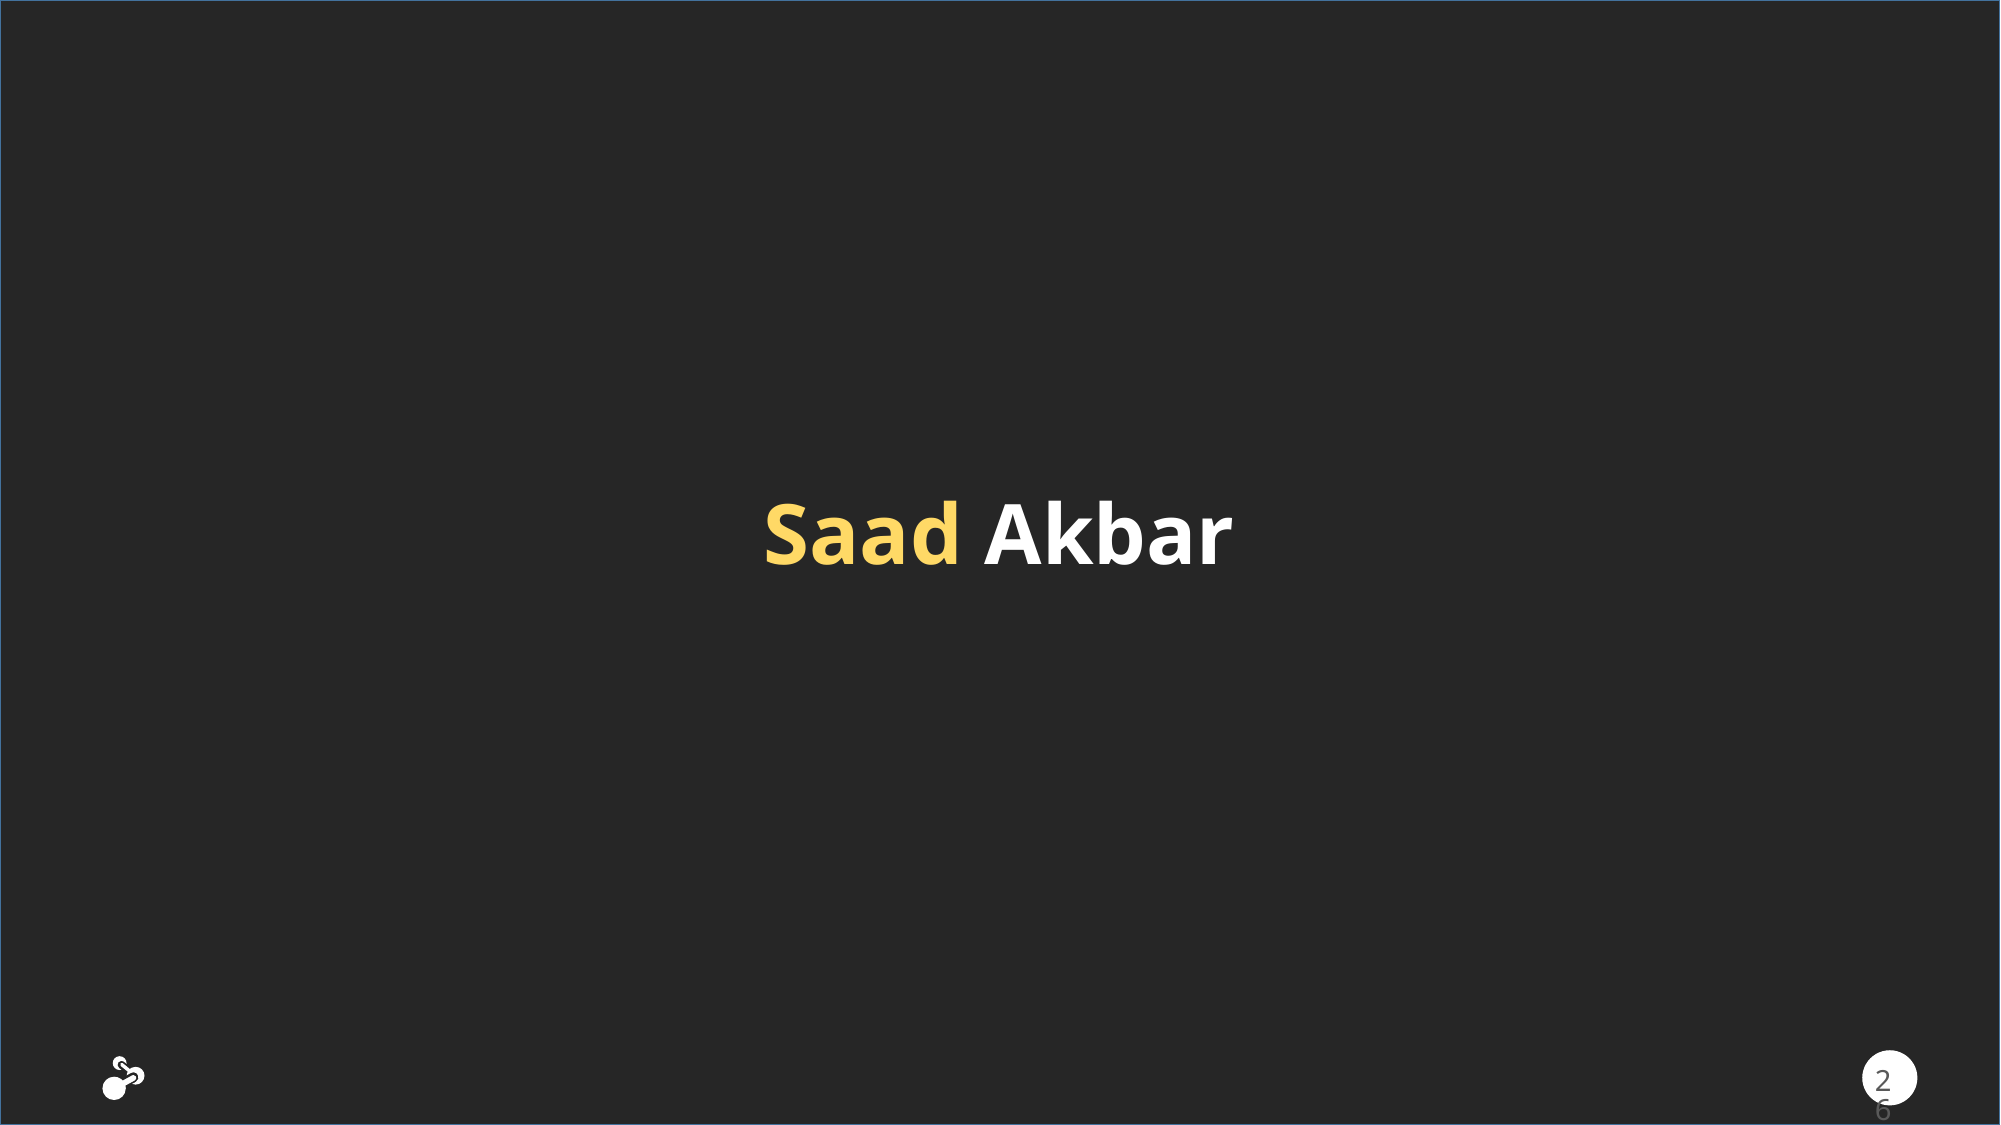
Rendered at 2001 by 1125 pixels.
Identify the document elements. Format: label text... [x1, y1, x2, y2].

text_box Saad Akbar [249, 486, 1750, 590]
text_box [1859, 1050, 1920, 1106]
text_box [0, 0, 2000, 1125]
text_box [102, 1056, 145, 1100]
